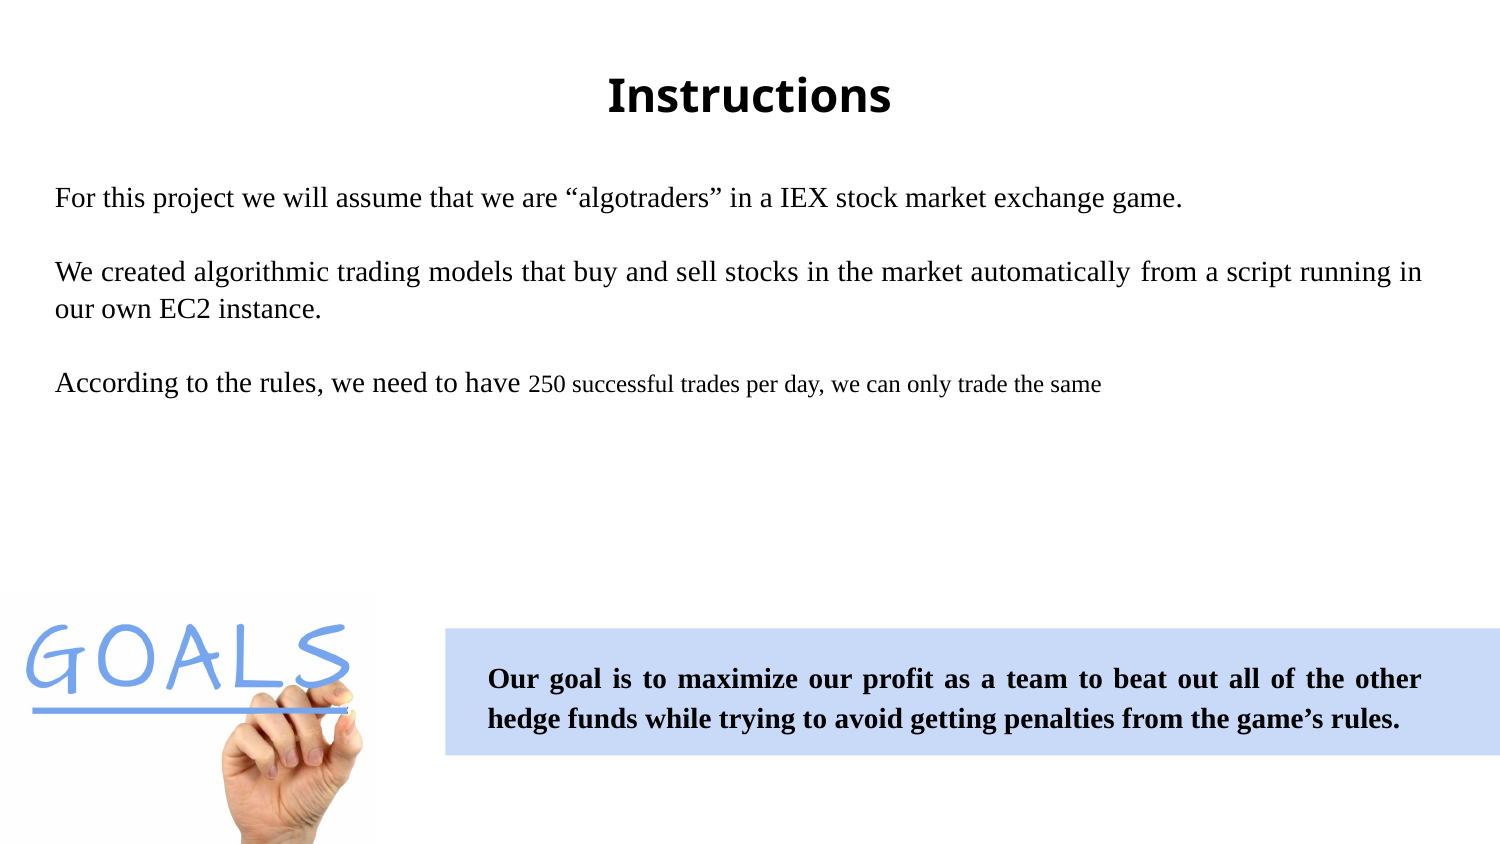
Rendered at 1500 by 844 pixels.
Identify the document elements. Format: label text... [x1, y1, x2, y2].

text_box Our goal is to maximize our profit as a team to beat out all of the other hedge funds while trying to avoid getting penalties from the game’s rules. [472, 638, 1438, 750]
list For this project we will assume that we are “algotraders” in a IEX stock market exchange game. We created algorithmic trading models that buy and sell stocks in the market automatically from a script running in our own EC2 instance. According to the rules, we need to have 250 successful trades per day, we can only trade the same [39, 161, 1438, 751]
picture [0, 592, 377, 844]
text_box [445, 628, 1500, 756]
title Instructions [51, 47, 1449, 142]
